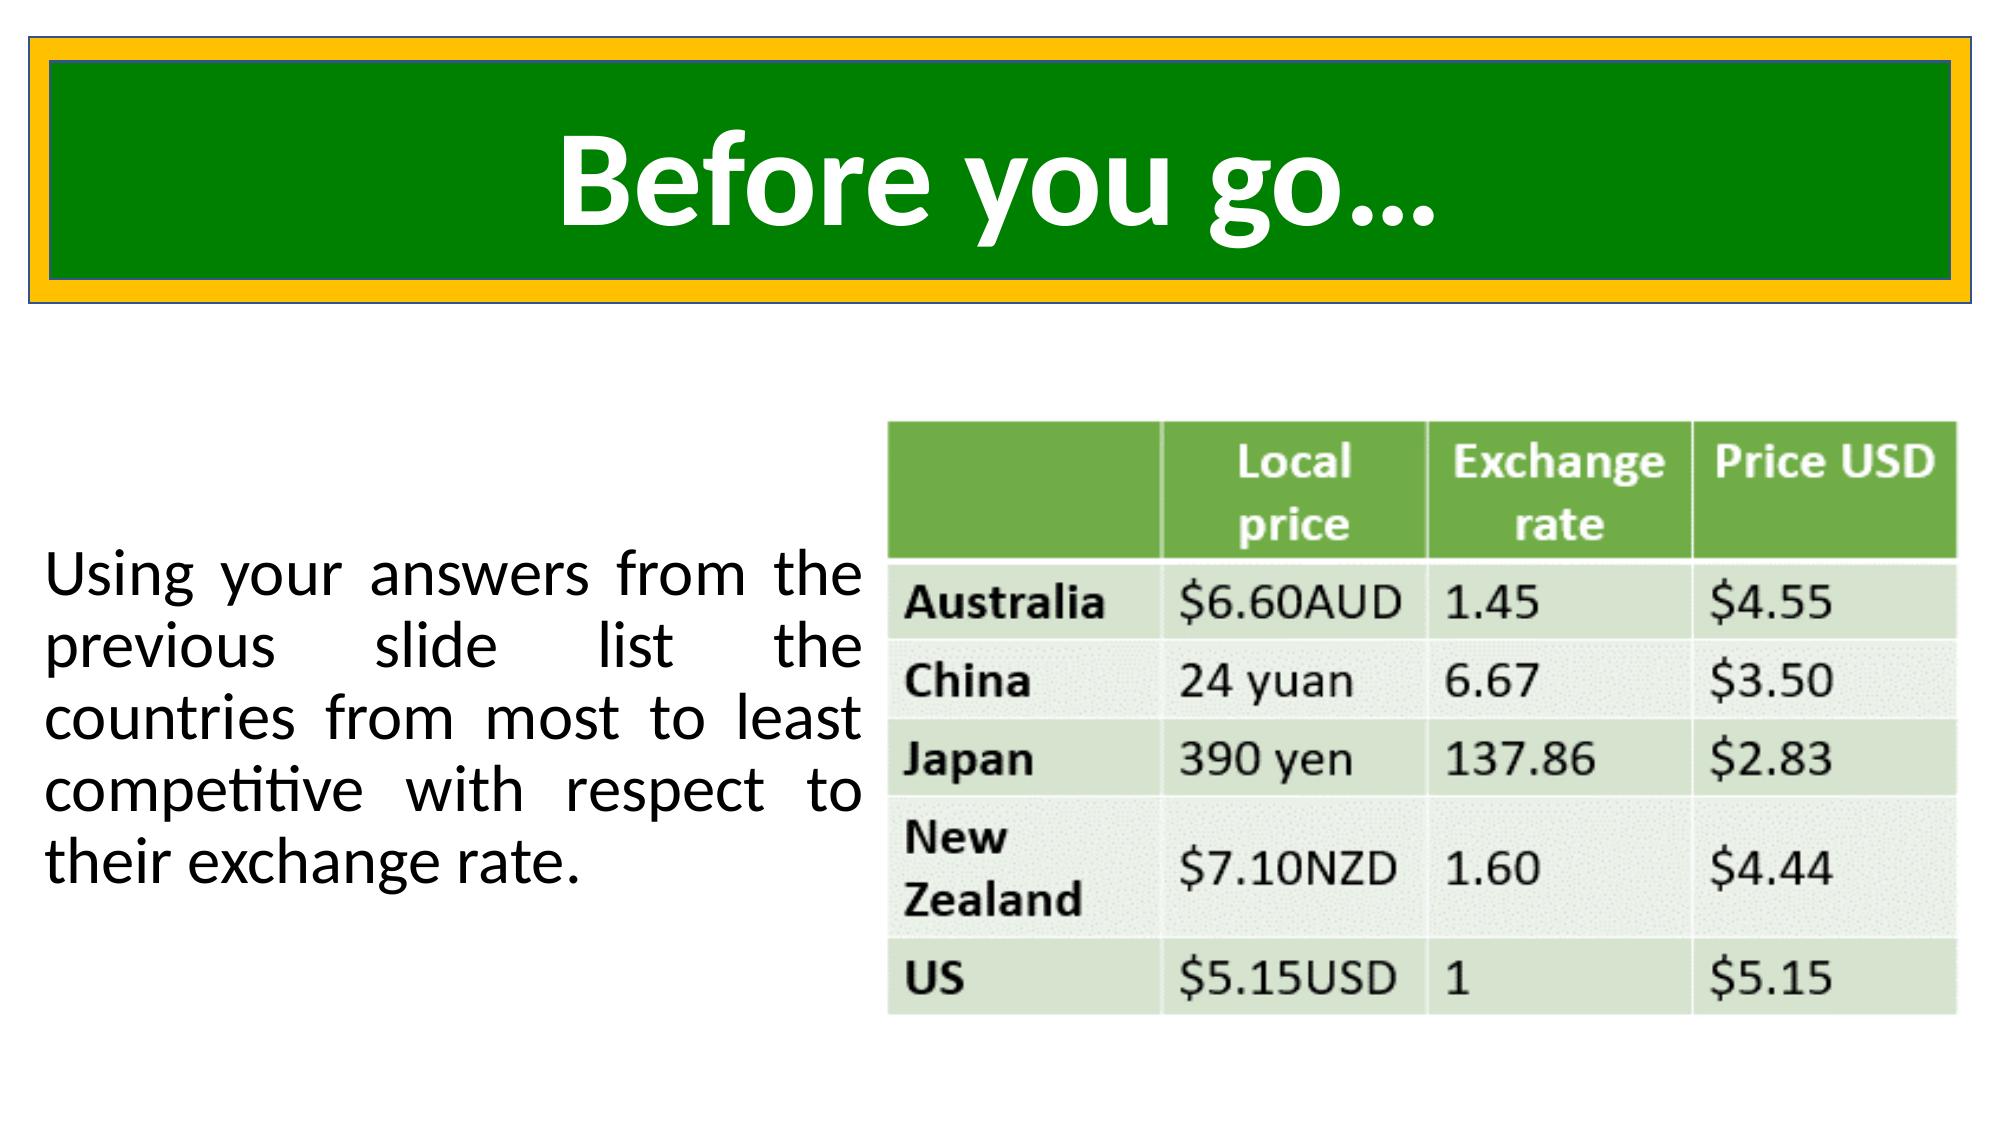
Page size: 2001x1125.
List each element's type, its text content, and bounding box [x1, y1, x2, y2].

text_box Before you go… [49, 60, 1951, 280]
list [879, 411, 1971, 1024]
text_box [28, 36, 1972, 304]
list Using your answers from the previous slide list the countries from most to least competitive with respect to their exchange rate. [29, 343, 880, 1093]
